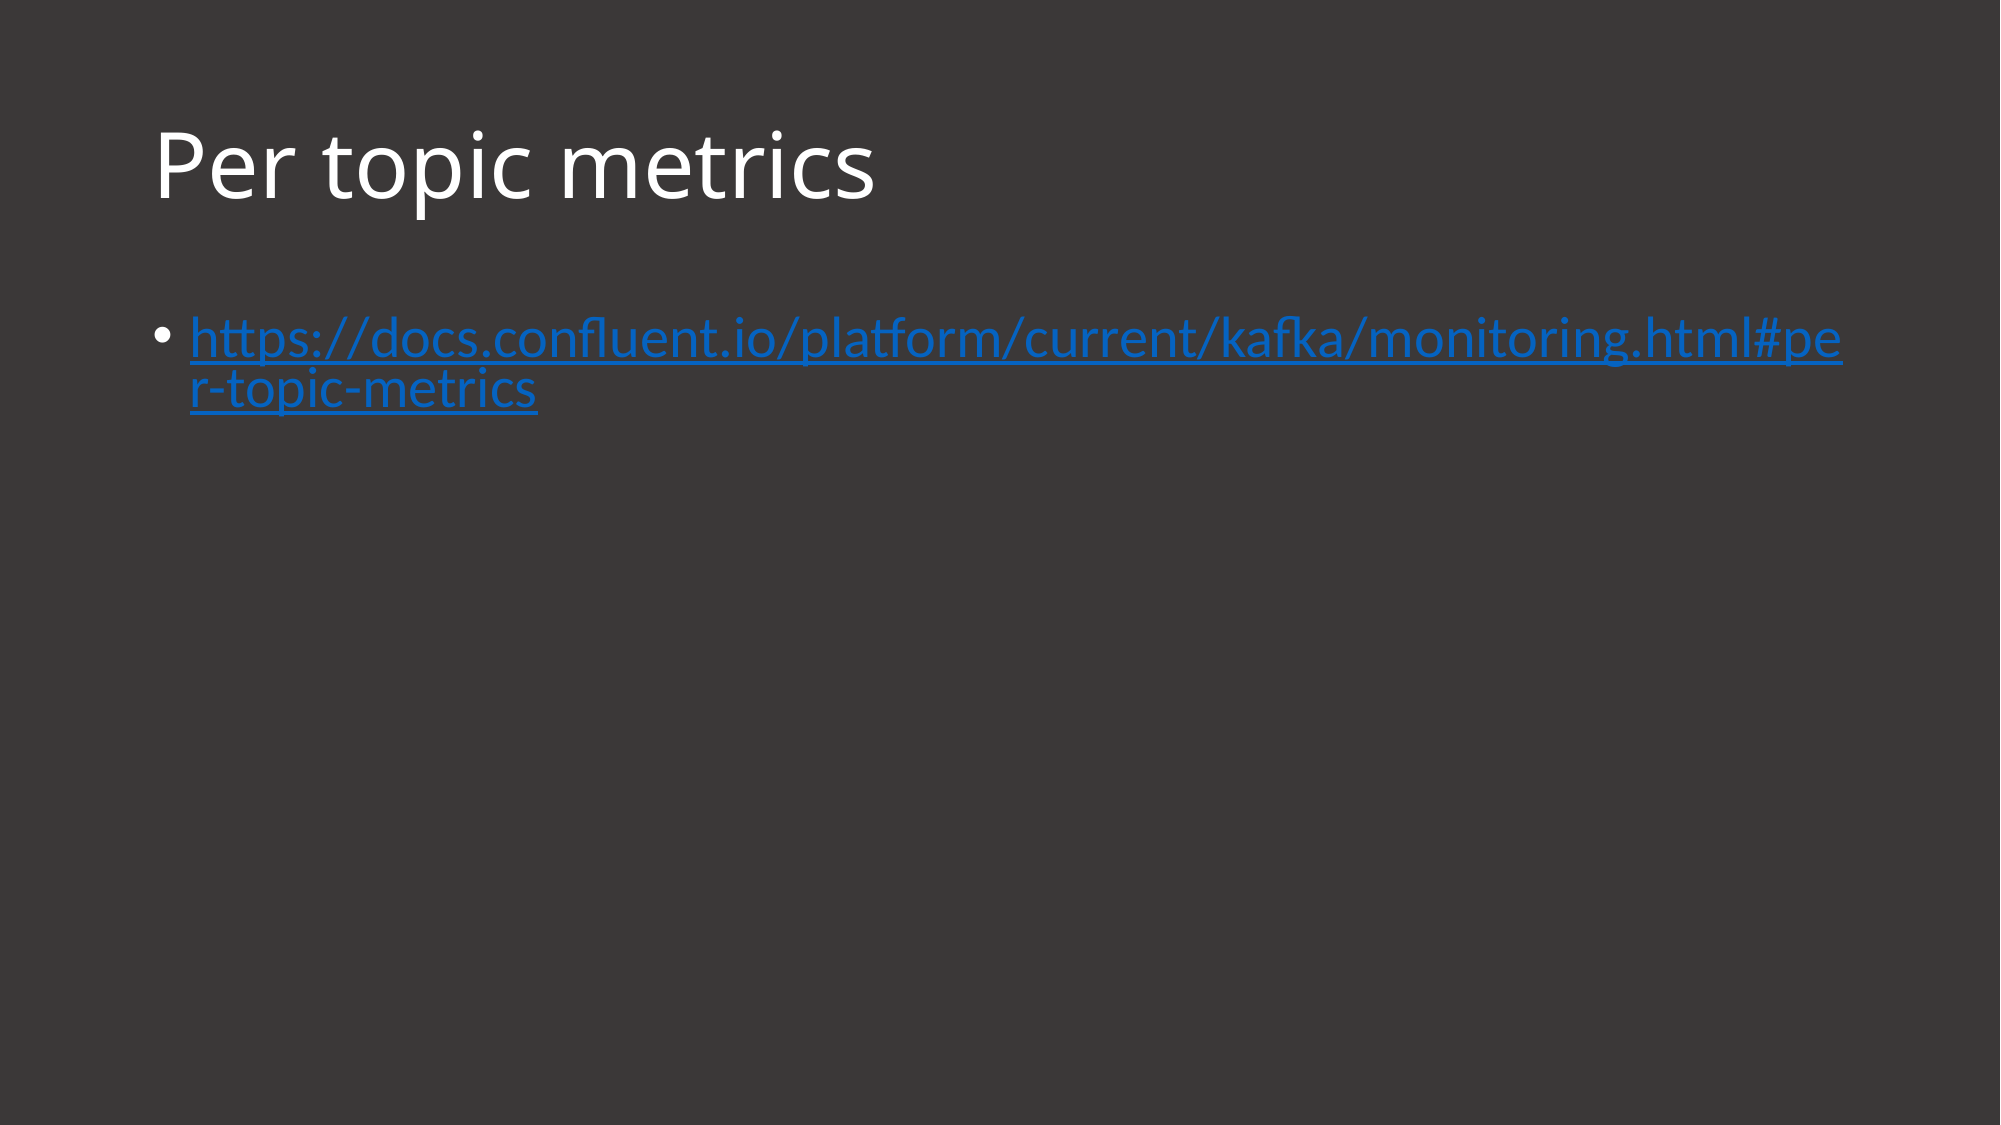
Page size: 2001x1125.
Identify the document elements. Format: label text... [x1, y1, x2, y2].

title Per topic metrics [137, 59, 1863, 278]
list https://docs.confluent.io/platform/current/kafka/monitoring.html#per-topic-metrics [137, 299, 1863, 1014]
